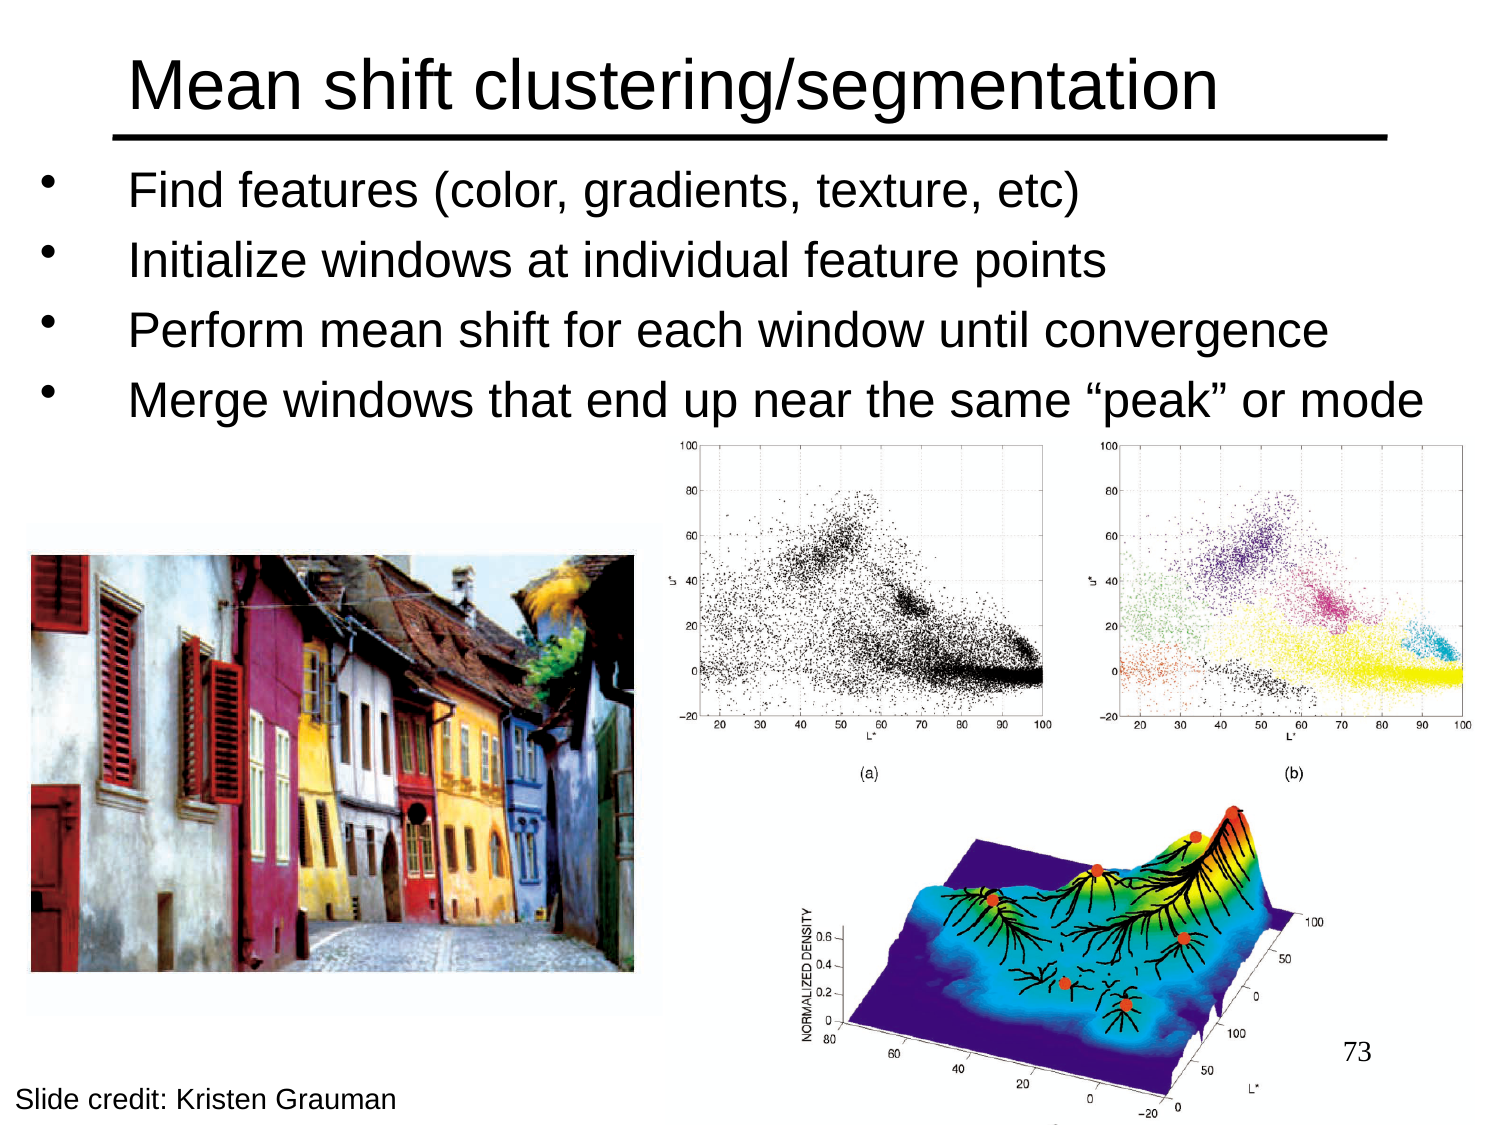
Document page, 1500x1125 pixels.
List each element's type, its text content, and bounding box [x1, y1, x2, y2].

list Find features (color, gradients, texture, etc) Initialize windows at individual feature points Perform mean shift for each window until convergence Merge windows that end up near the same “peak” or mode [24, 149, 1463, 524]
title Mean shift clustering/segmentation [112, 12, 1388, 150]
picture [26, 523, 663, 1016]
picture [664, 436, 1476, 1125]
text_box Slide credit: Kristen Grauman [0, 1073, 659, 1123]
